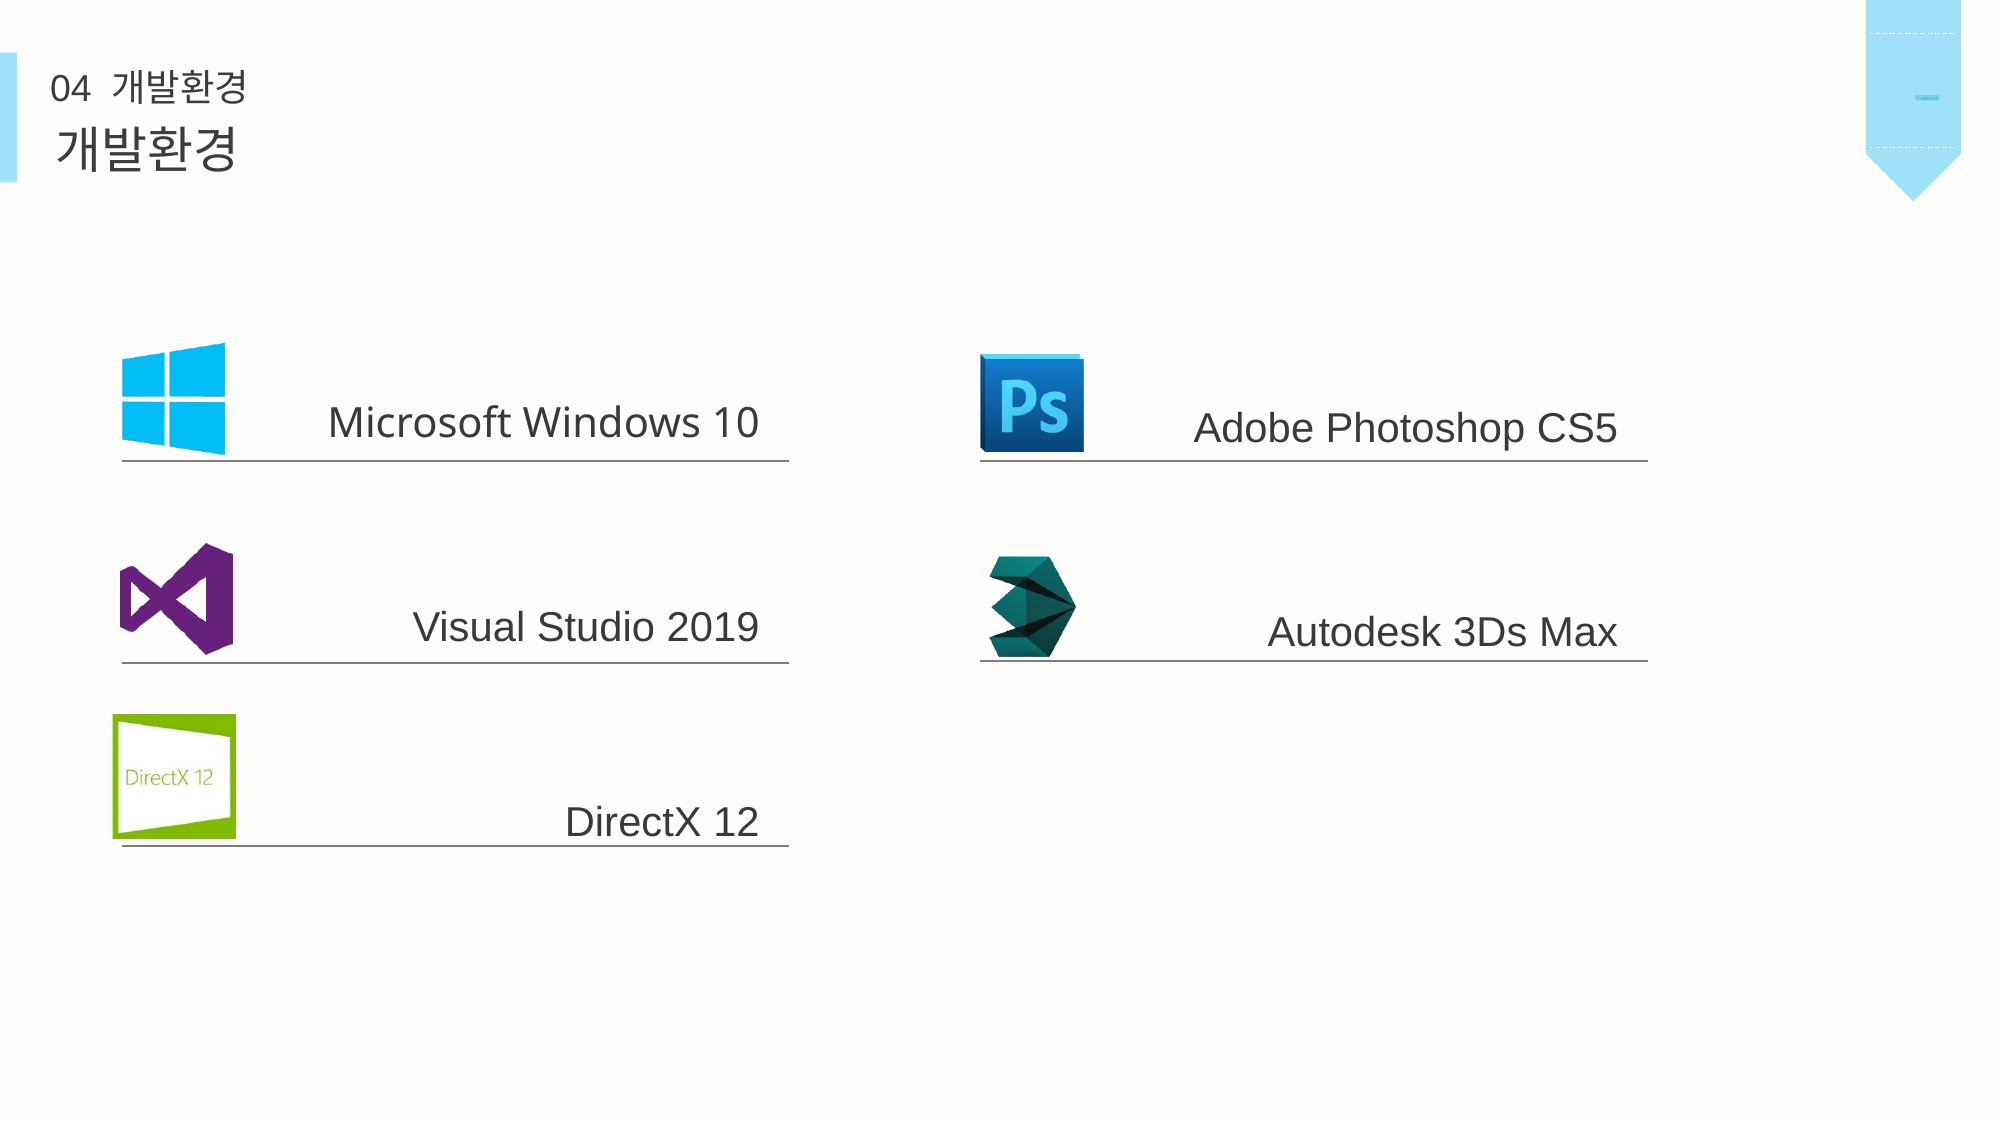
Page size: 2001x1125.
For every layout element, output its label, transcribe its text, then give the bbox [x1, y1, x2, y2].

text_box 04 개발환경 [35, 56, 265, 117]
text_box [121, 342, 790, 461]
text_box [0, 52, 18, 183]
picture [116, 535, 236, 657]
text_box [112, 714, 790, 853]
text_box 개발환경 [40, 110, 255, 186]
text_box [980, 556, 1648, 663]
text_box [980, 354, 1648, 461]
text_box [1865, 0, 1961, 202]
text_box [121, 592, 790, 663]
